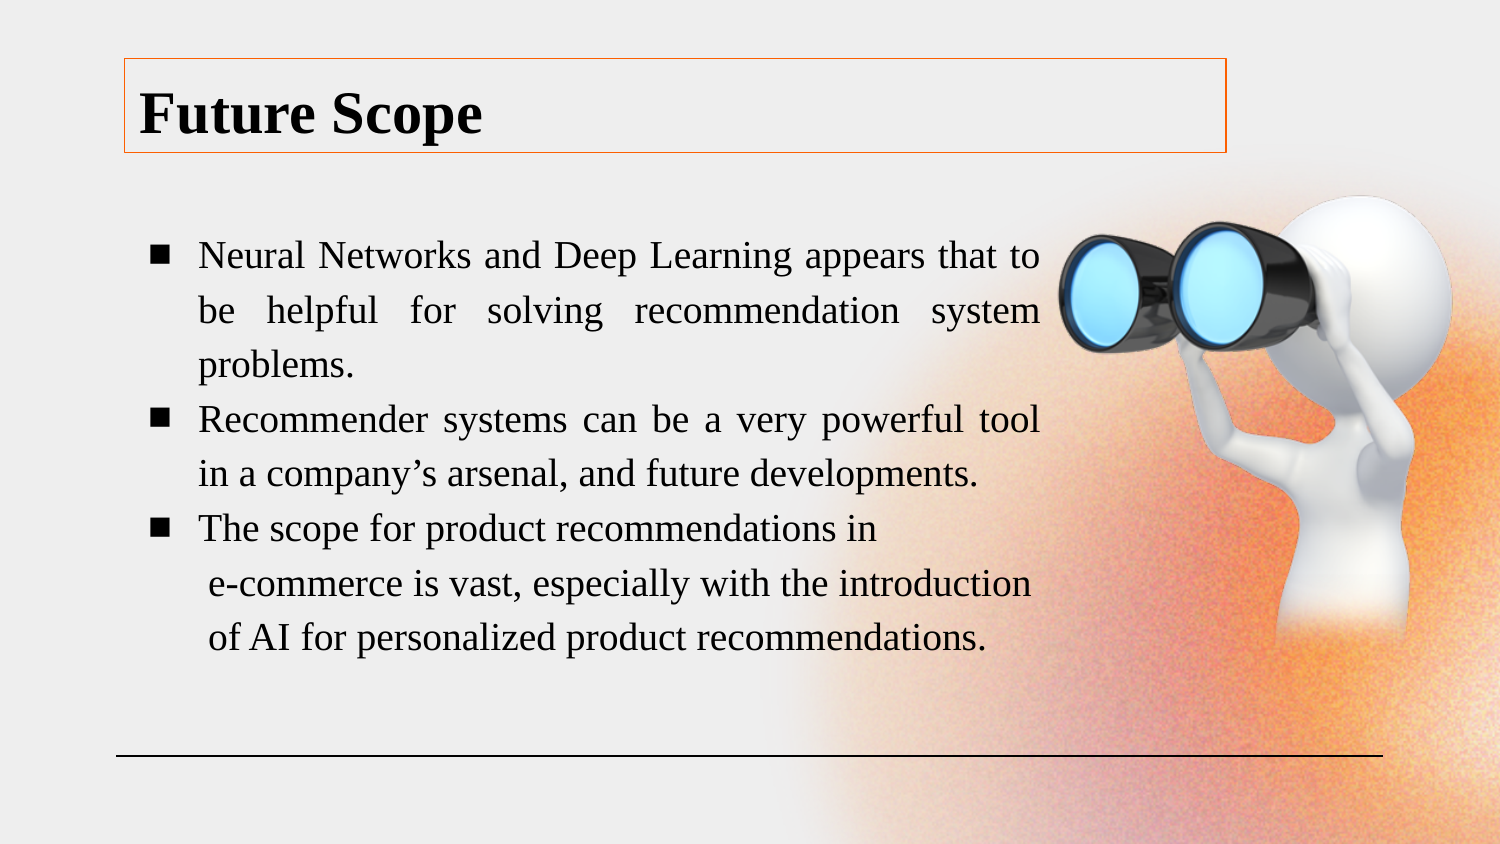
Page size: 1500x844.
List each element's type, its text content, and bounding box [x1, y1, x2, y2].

picture [1039, 191, 1476, 669]
list Neural Networks and Deep Learning appears that to be helpful for solving recommendation system problems. Recommender systems can be a very powerful tool in a company’s arsenal, and future developments. The scope for product recommendations in e-commerce is vast, especially with the introduction of AI for personalized product recommendations. [108, 206, 1057, 814]
text_box Future Scope [124, 58, 1226, 153]
